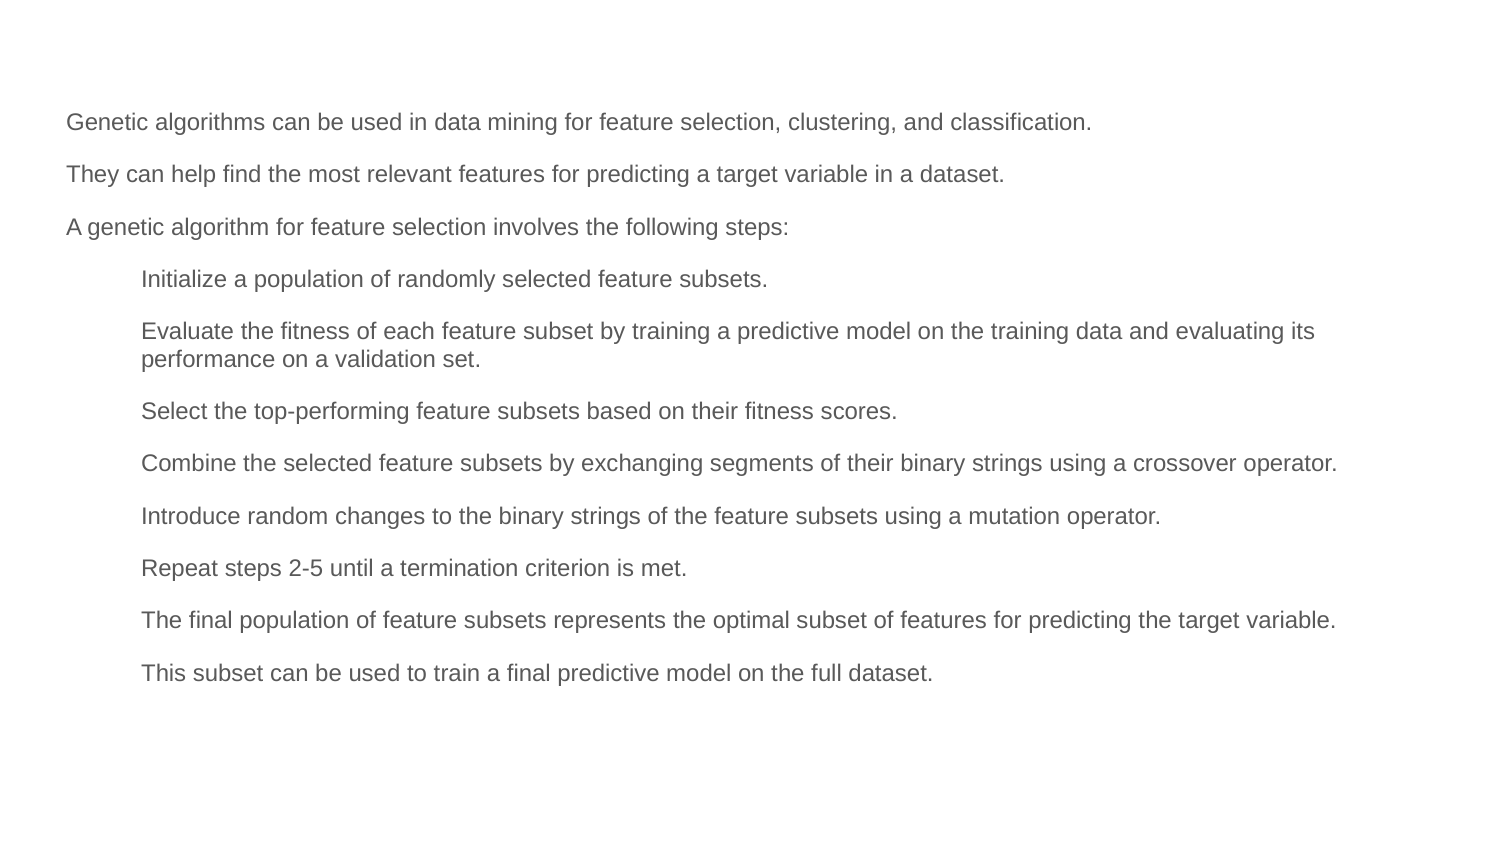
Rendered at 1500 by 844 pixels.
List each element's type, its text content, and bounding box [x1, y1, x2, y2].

list Genetic algorithms can be used in data mining for feature selection, clustering, and classification. They can help find the most relevant features for predicting a target variable in a dataset. A genetic algorithm for feature selection involves the following steps: Initialize a population of randomly selected feature subsets. Evaluate the fitness of each feature subset by training a predictive model on the training data and evaluating its performance on a validation set. Select the top-performing feature subsets based on their fitness scores. Combine the selected feature subsets by exchanging segments of their binary strings using a crossover operator. Introduce random changes to the binary strings of the feature subsets using a mutation operator. Repeat steps 2-5 until a termination criterion is met. The final population of feature subsets represents the optimal subset of features for predicting the target variable. This subset can be used to train a final predictive model on the full dataset. [51, 93, 1449, 655]
